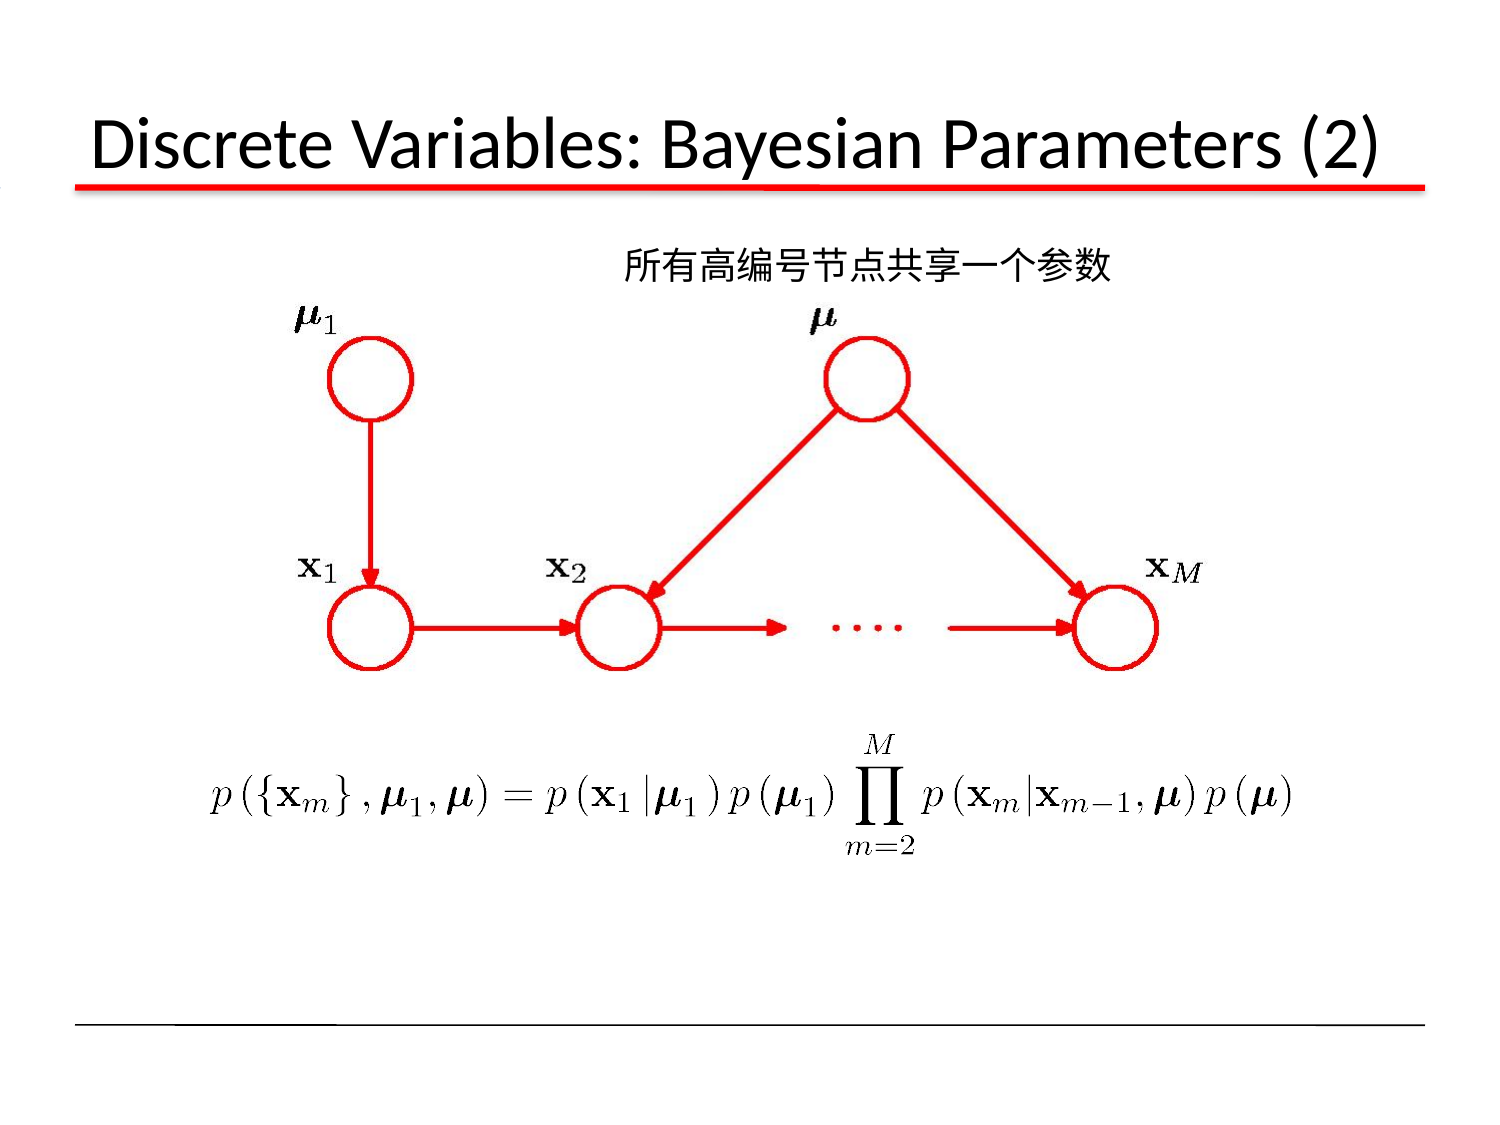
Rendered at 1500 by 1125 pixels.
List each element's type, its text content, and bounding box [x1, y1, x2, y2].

picture [287, 302, 1209, 679]
title Discrete Variables: Bayesian Parameters (2) [75, 45, 1425, 233]
text_box 所有高编号节点共享一个参数 [609, 234, 1172, 295]
picture [206, 730, 1292, 856]
